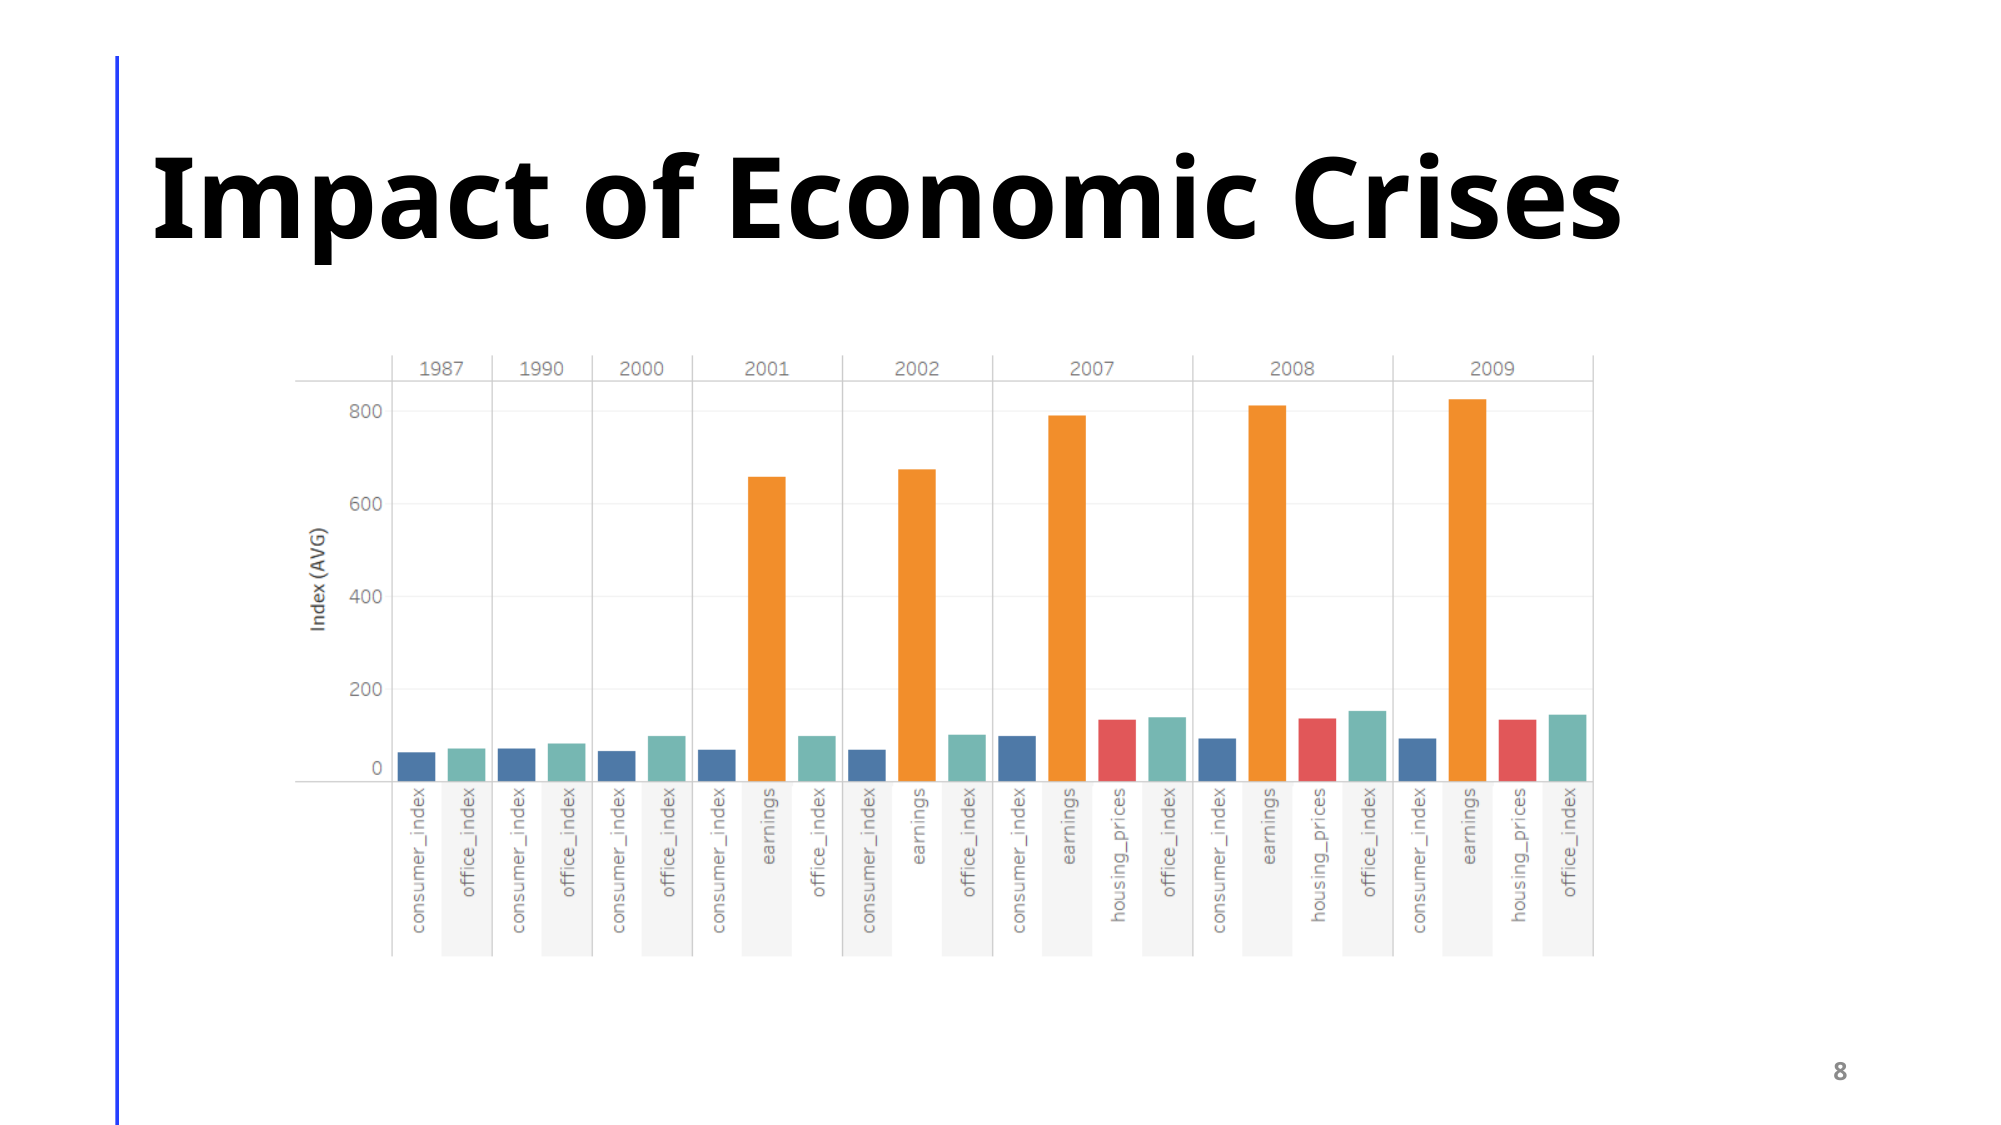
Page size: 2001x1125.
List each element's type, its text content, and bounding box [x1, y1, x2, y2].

slide_number 8 [1412, 1042, 1863, 1103]
title Impact of Economic Crises [137, 22, 1658, 271]
picture [289, 348, 1604, 964]
